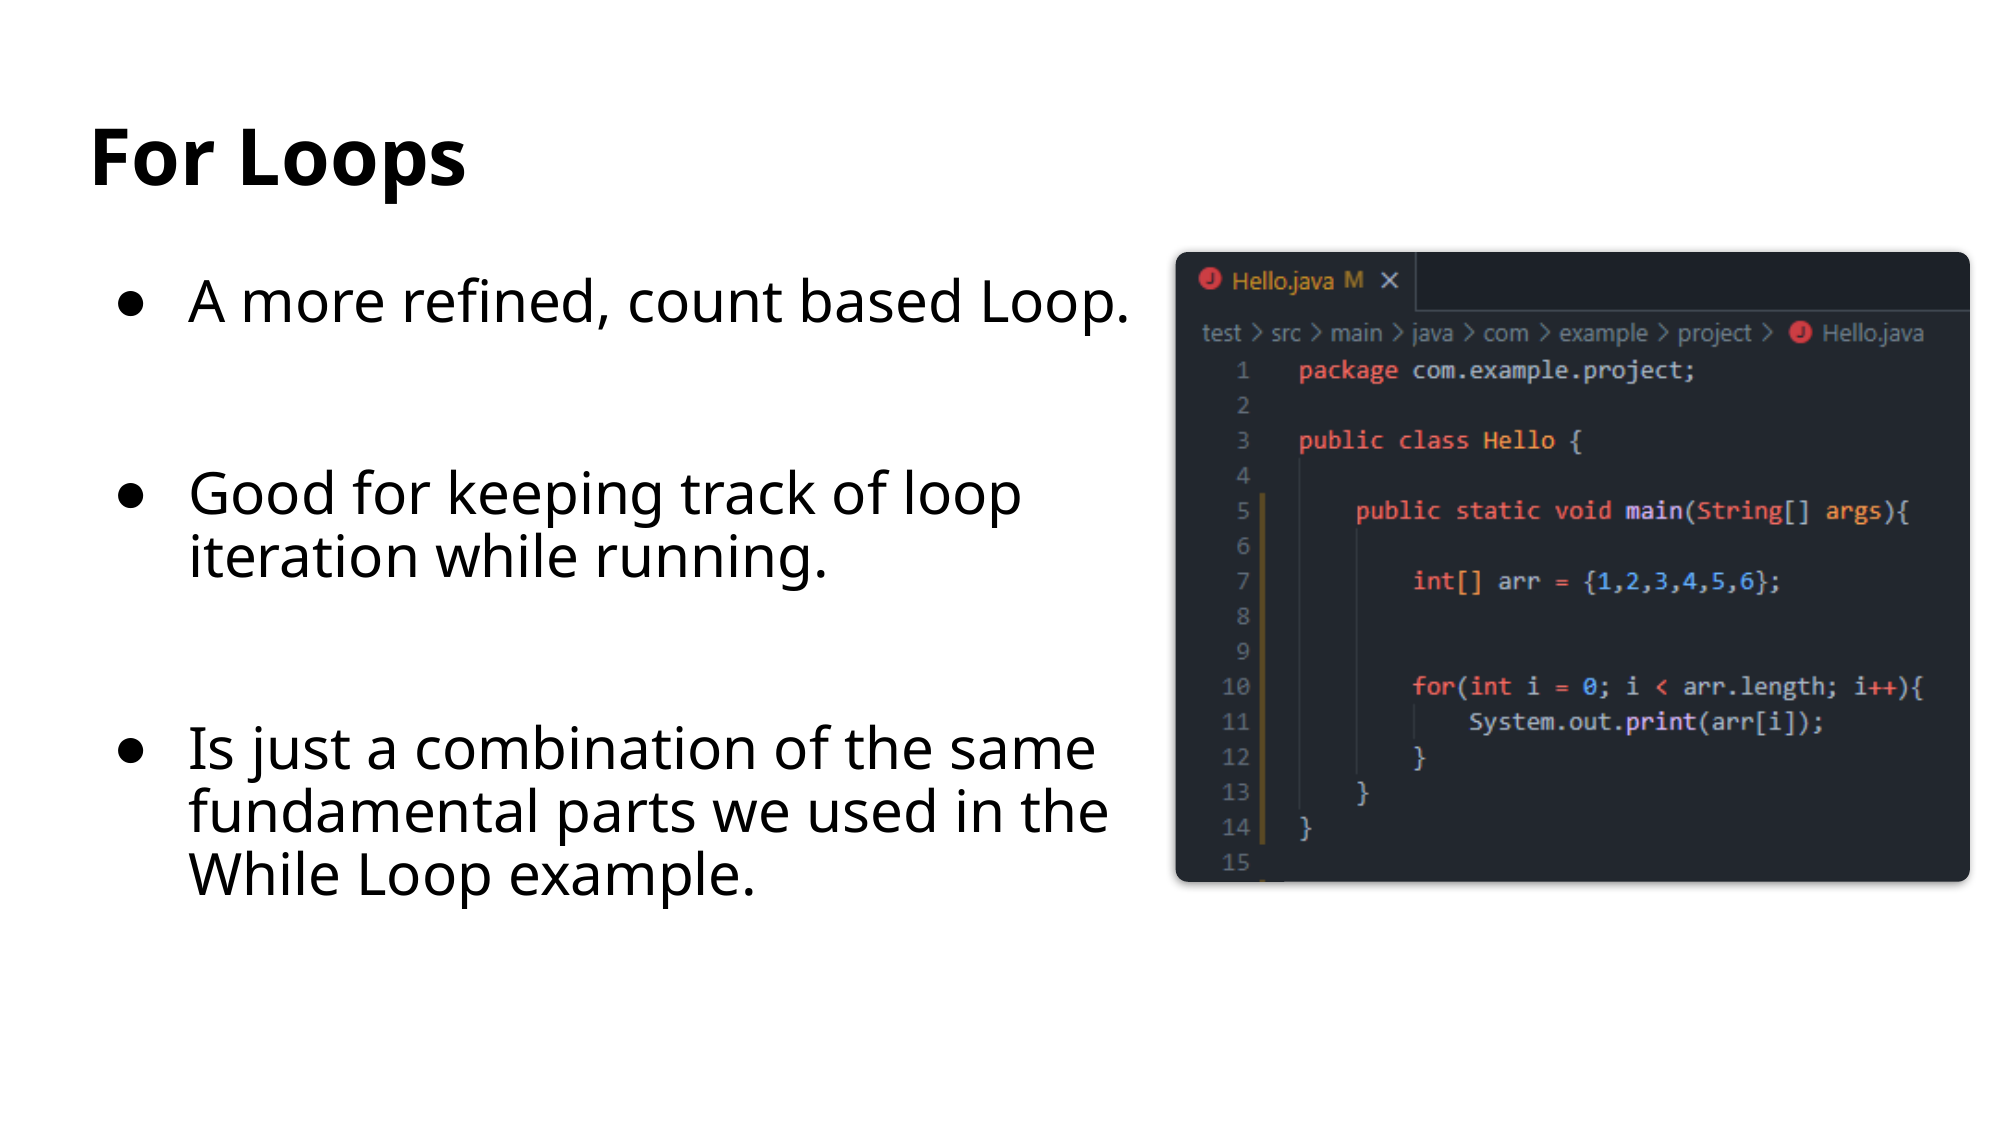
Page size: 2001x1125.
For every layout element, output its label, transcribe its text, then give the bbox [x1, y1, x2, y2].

list A more refined, count based Loop. Good for keeping track of loop iteration while running. Is just a combination of the same fundamental parts we used in the While Loop example. [68, 252, 1176, 1000]
picture [1175, 251, 1971, 883]
title For Loops [68, 97, 1932, 223]
